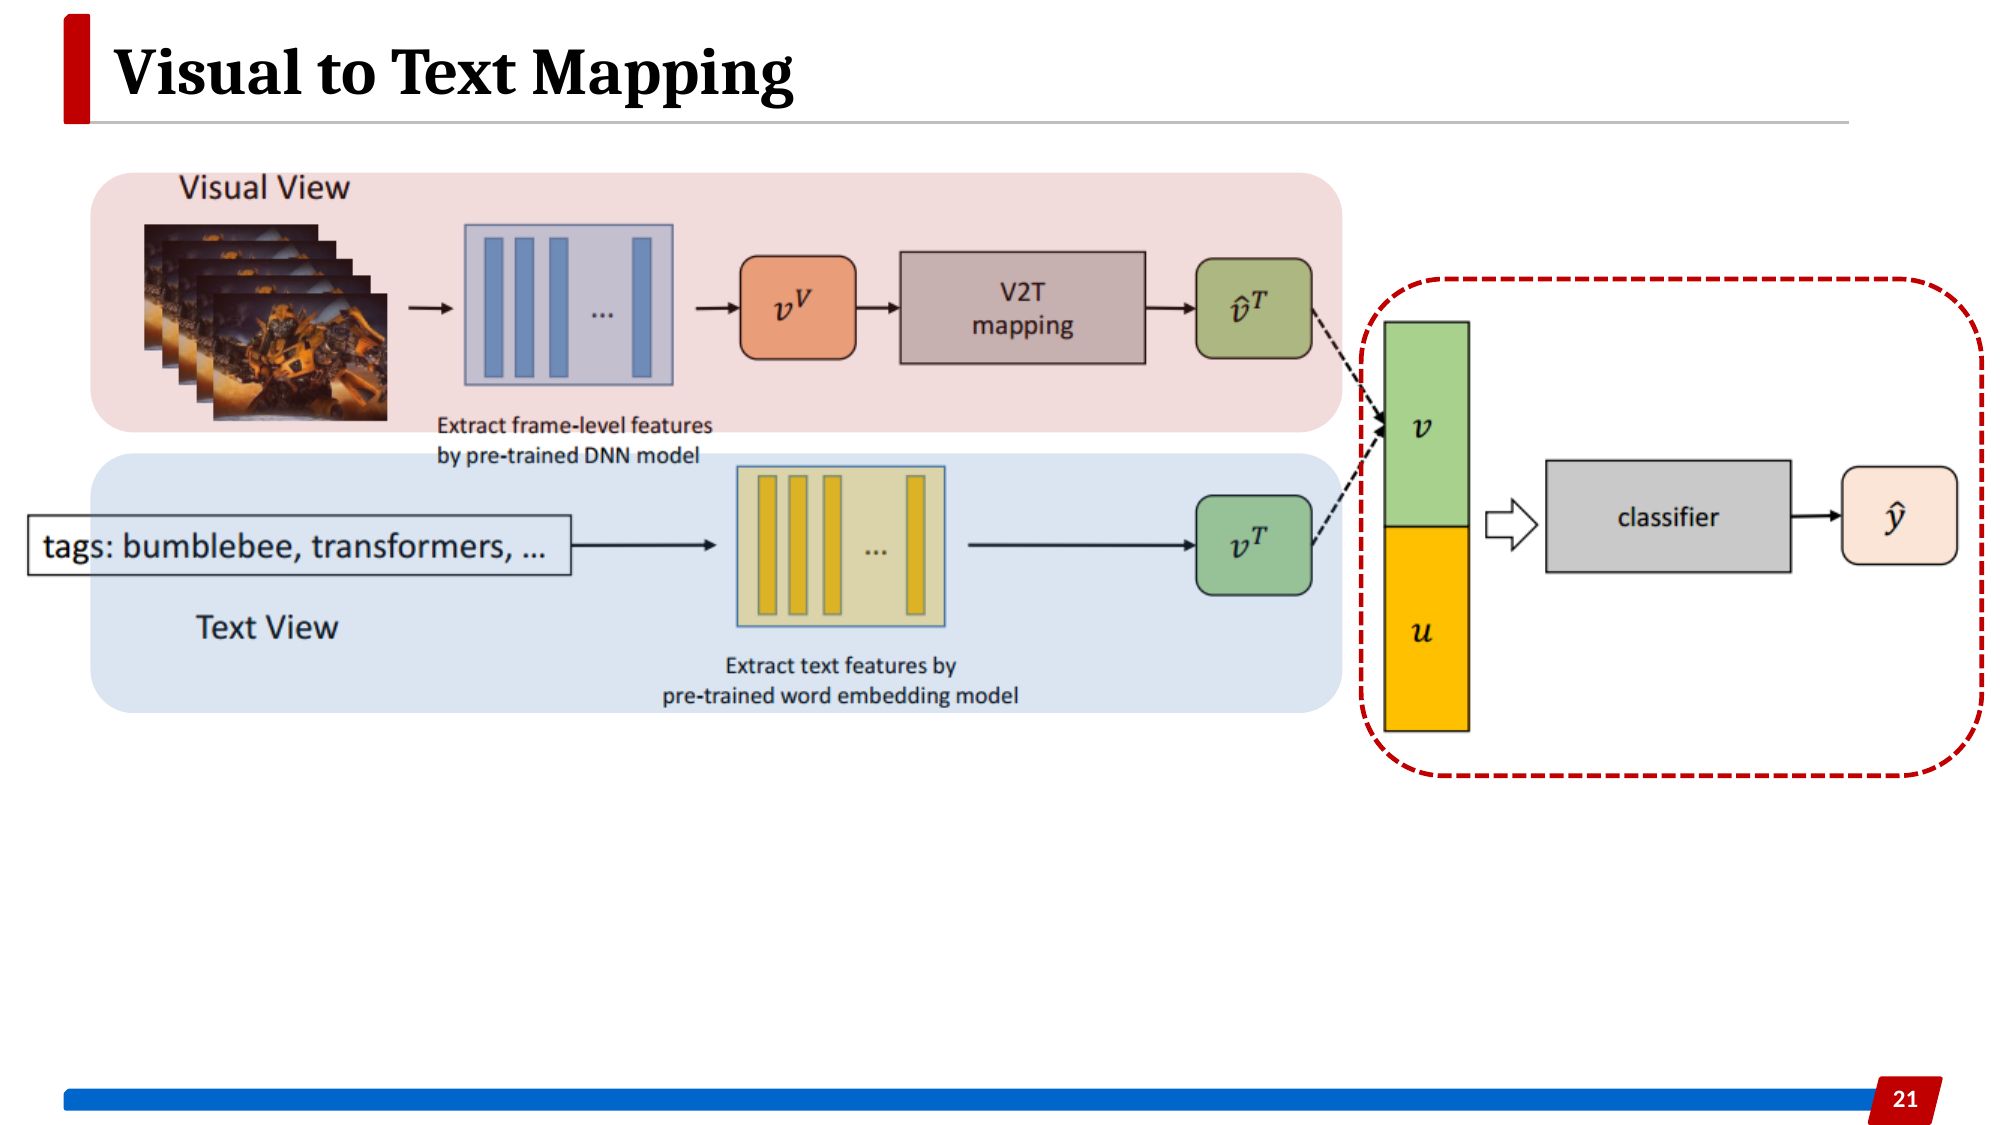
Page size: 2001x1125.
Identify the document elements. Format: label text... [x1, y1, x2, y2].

slide_number 21 [1820, 1075, 1991, 1125]
text_box [1408, 768, 1934, 776]
picture [17, 130, 1982, 760]
title Visual to Text Mapping [99, 34, 1900, 102]
